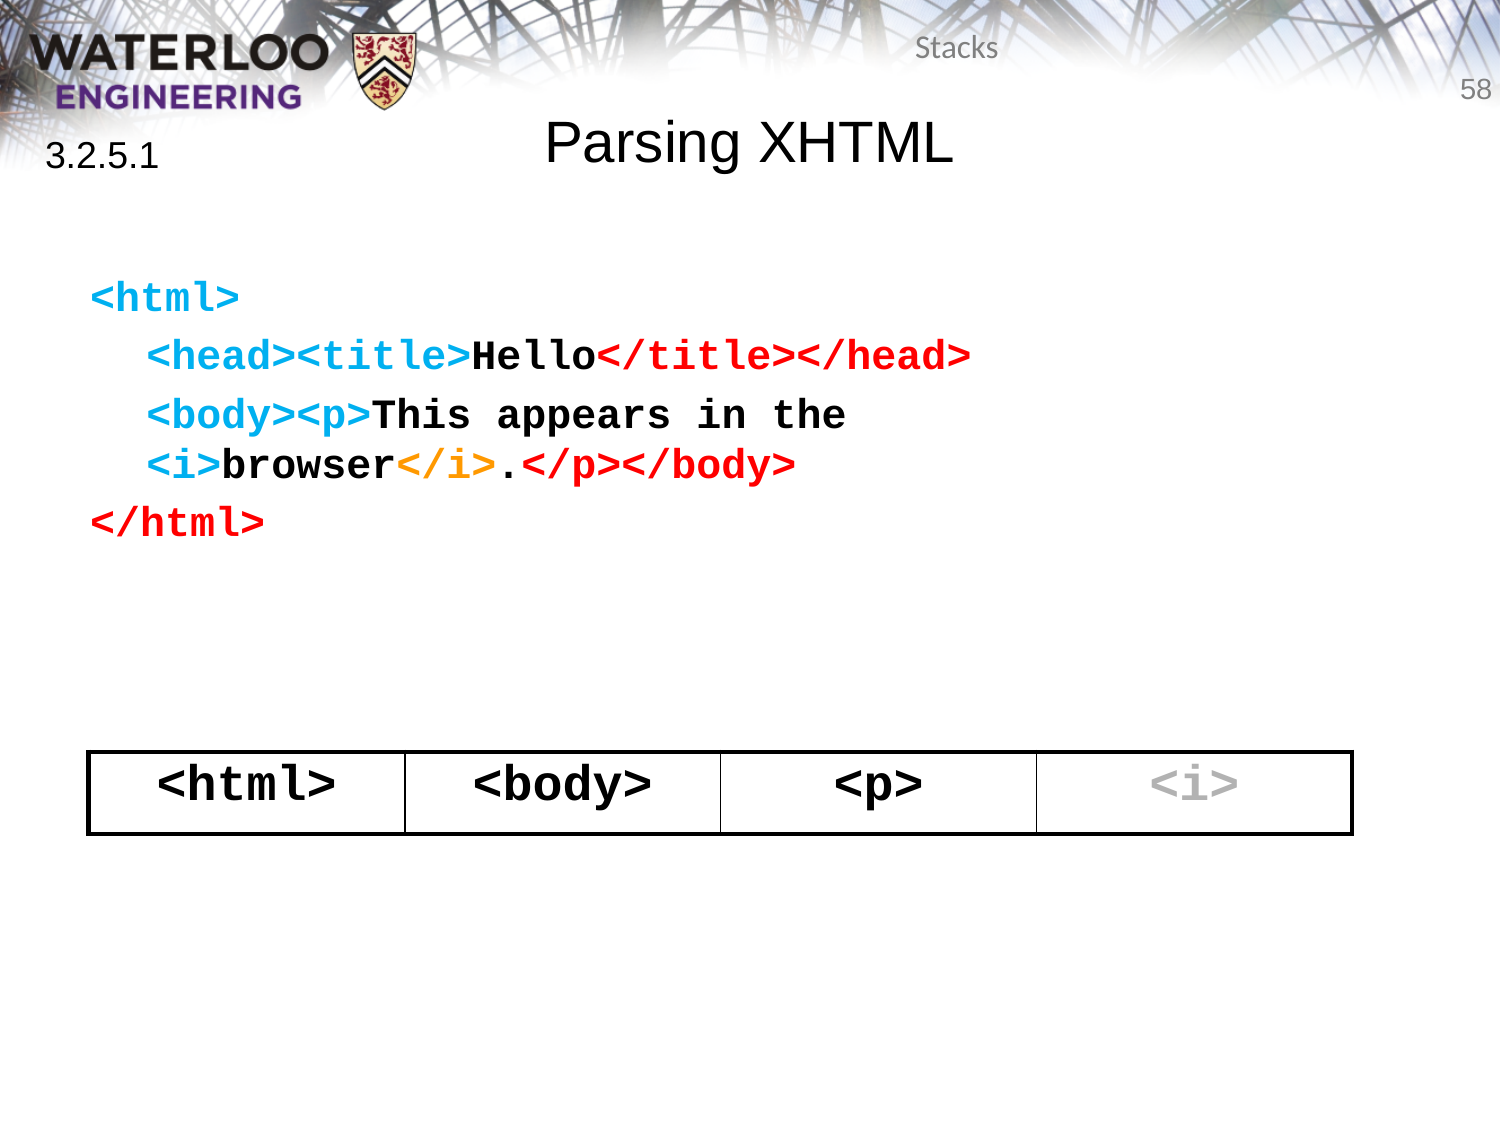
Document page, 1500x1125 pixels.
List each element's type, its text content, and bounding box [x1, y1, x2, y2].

list <html> <head><title>Hello</title></head> <body><p>This appears in the <i>browser</i>.</p></body> </html> [74, 262, 1426, 1006]
title Parsing XHTML [74, 44, 1426, 233]
table_header <body> [406, 754, 720, 832]
table_header <i> [1037, 754, 1350, 832]
text_box 3.2.5.1 [30, 124, 175, 184]
table_header <p> [721, 754, 1036, 832]
table_header <html> [91, 754, 404, 832]
picture [0, 0, 1500, 1125]
